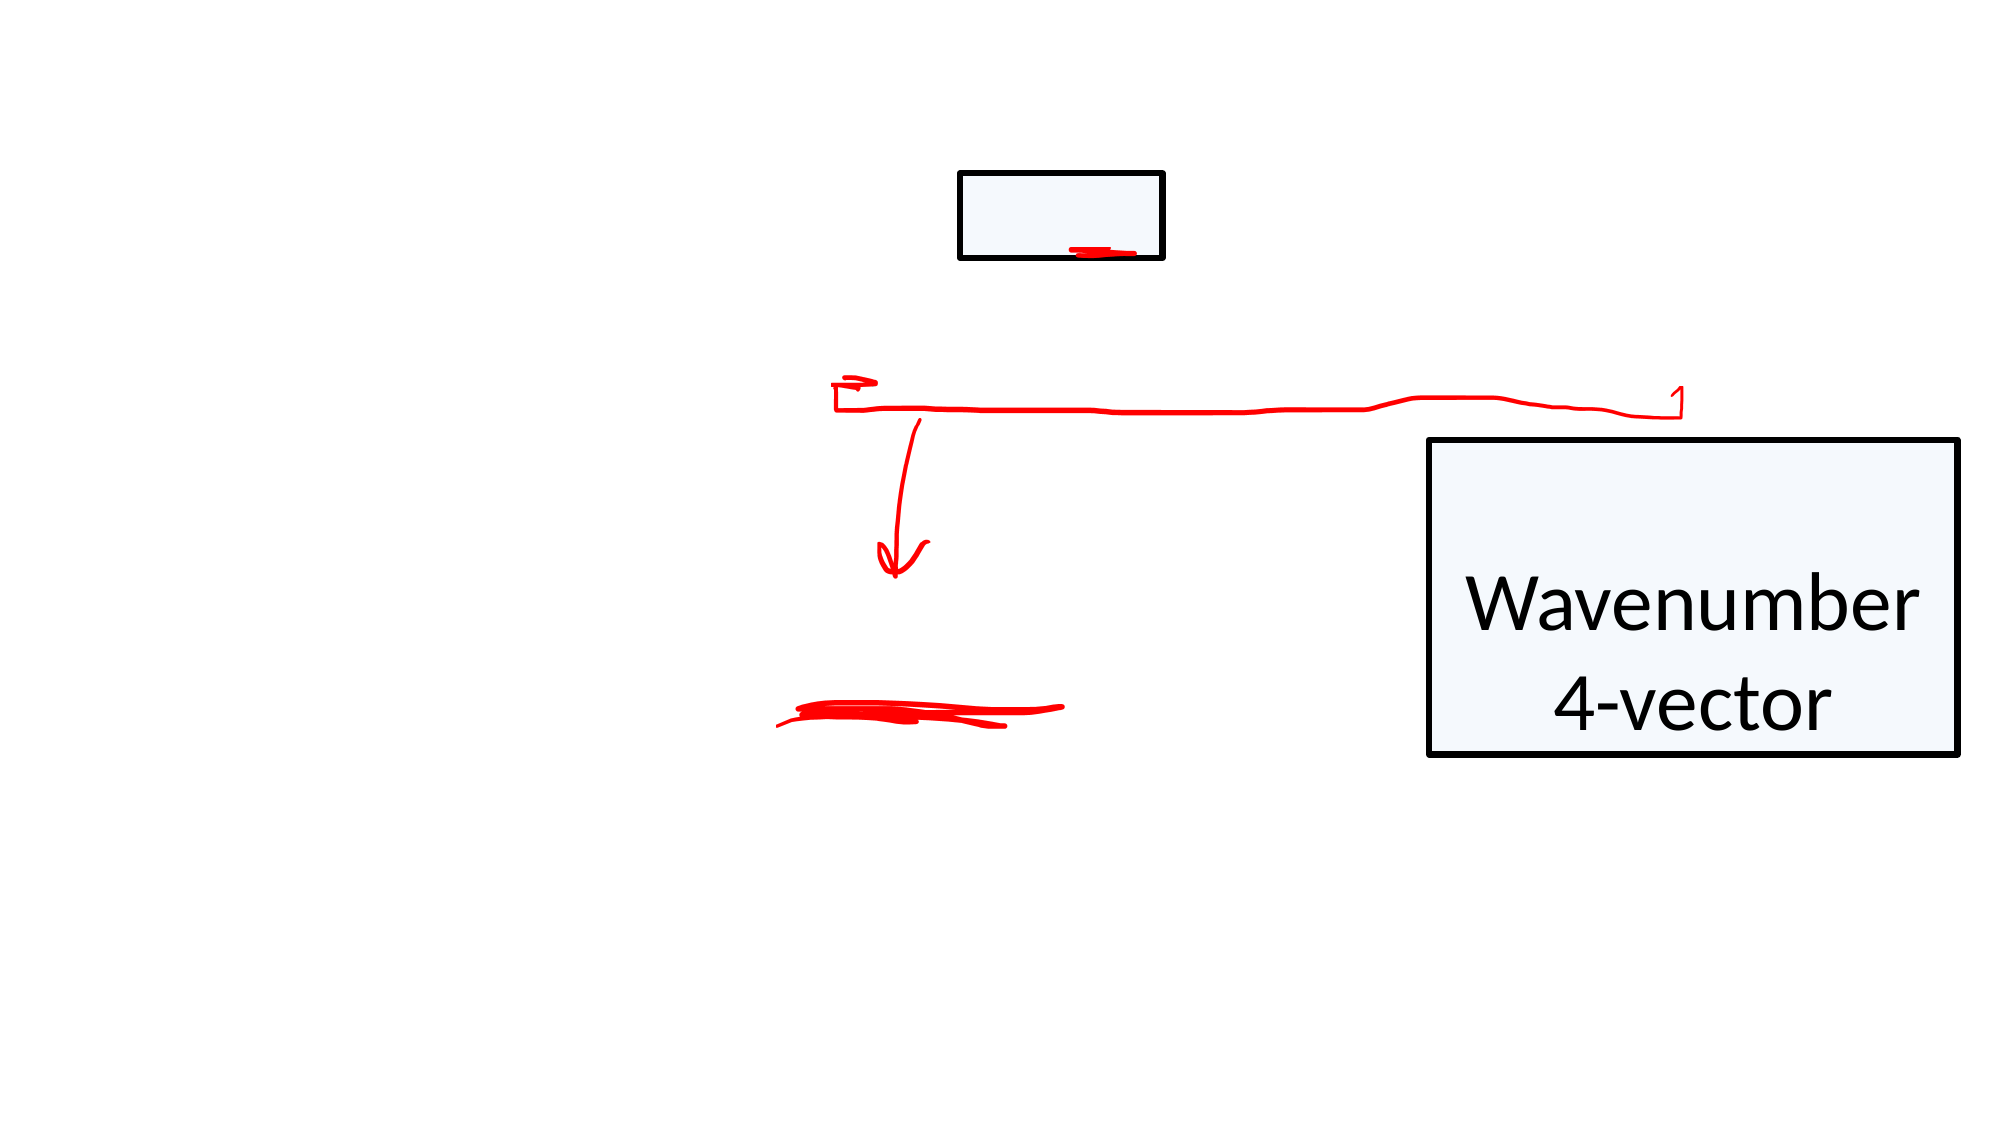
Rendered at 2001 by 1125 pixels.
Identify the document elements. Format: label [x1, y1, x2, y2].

picture [776, 247, 1693, 738]
